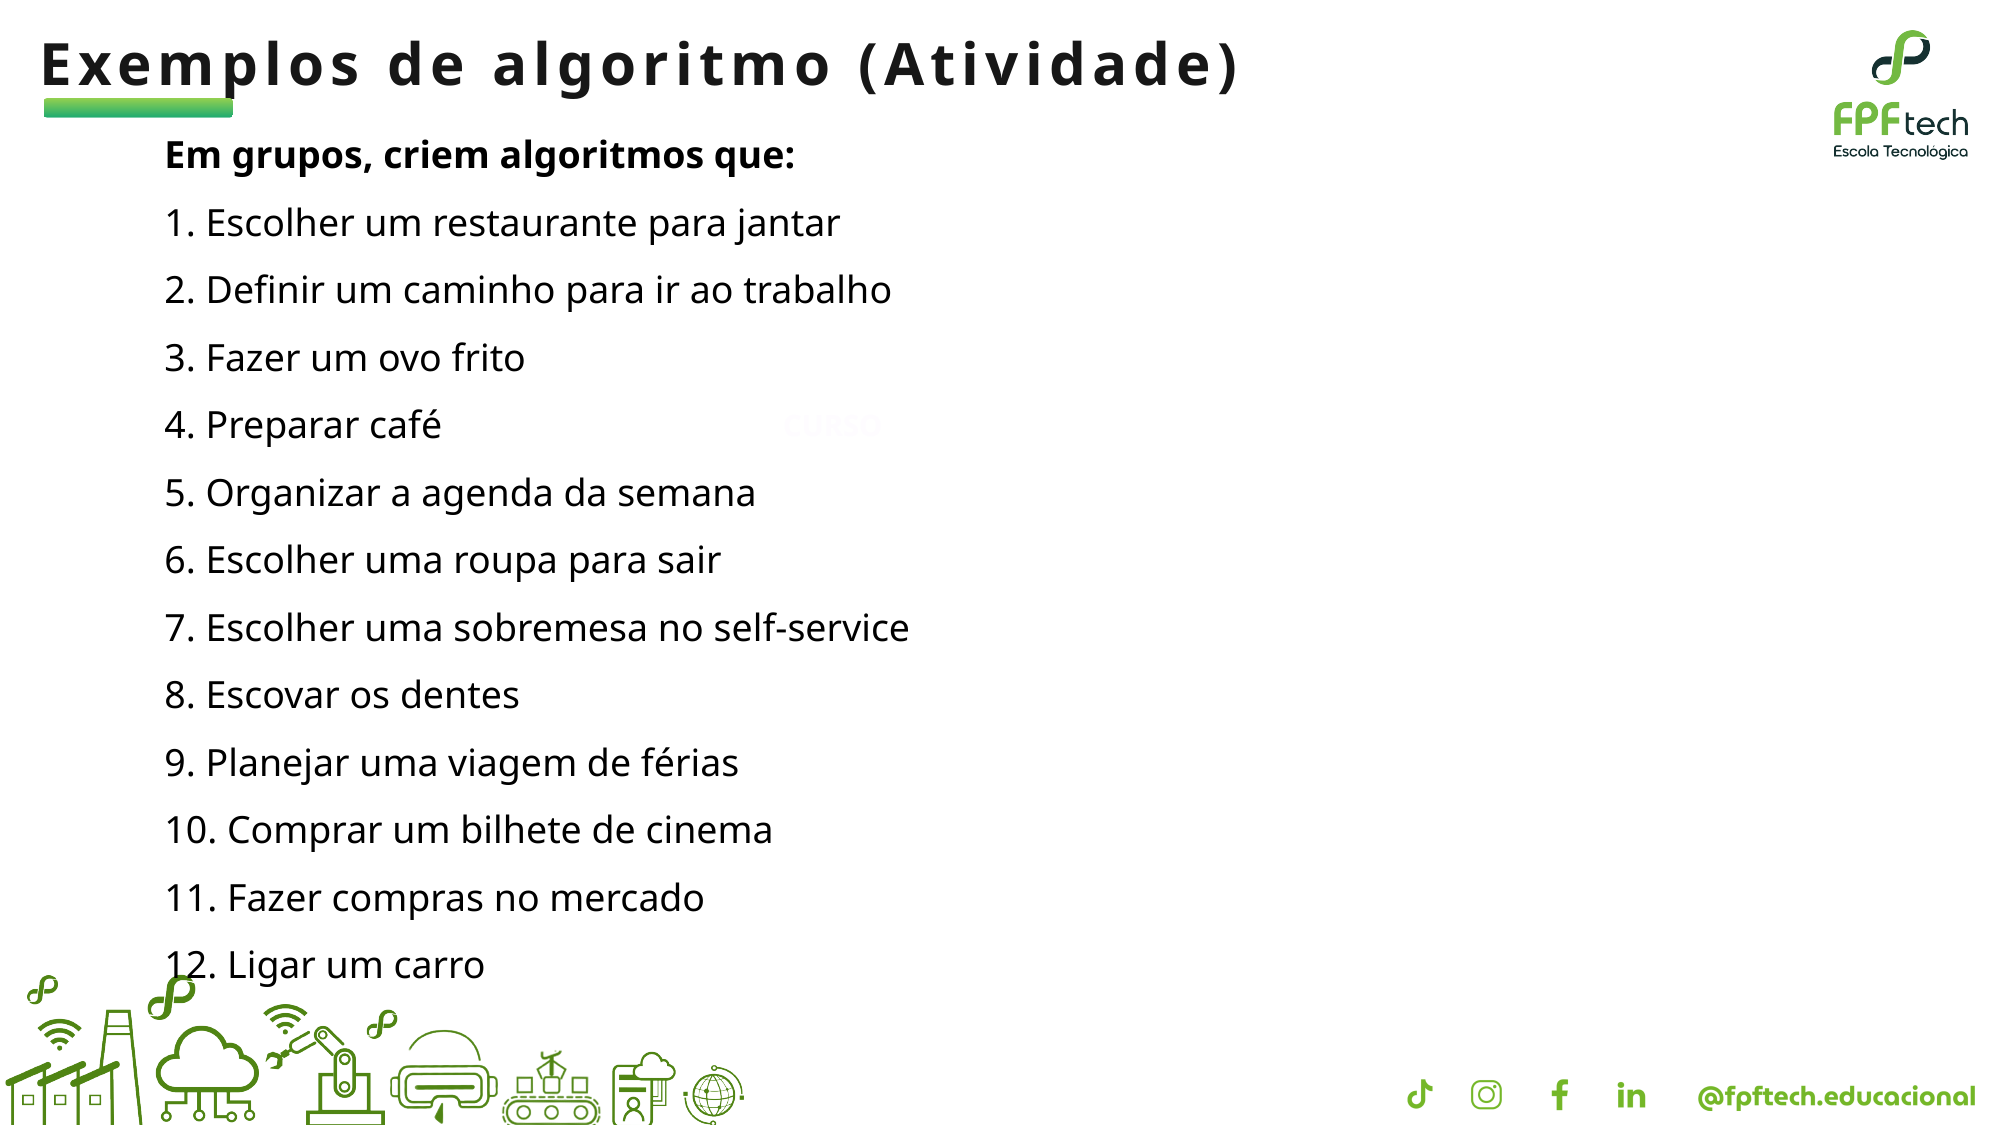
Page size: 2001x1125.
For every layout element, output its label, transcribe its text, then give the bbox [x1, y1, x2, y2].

text_box [42, 96, 233, 119]
text_box Exemplos de algoritmo (Atividade) [24, 16, 1594, 118]
picture [1396, 1063, 1985, 1125]
picture [1834, 30, 1968, 160]
text_box Em grupos, criem algoritmos que: 1. Escolher um restaurante para jantar 2. Definir um caminho para ir ao trabalho 3. Fazer um ovo frito 4. Preparar café 5. Organizar a agenda da semana 6. Escolher uma roupa para sair 7. Escolher uma sobremesa no self-service 8. Escovar os dentes 9. Planejar uma viagem de férias 10. Comprar um bilhete de cinema 11. Fazer compras no mercado 12. Ligar um carro [149, 98, 1553, 1064]
picture [0, 929, 750, 1125]
